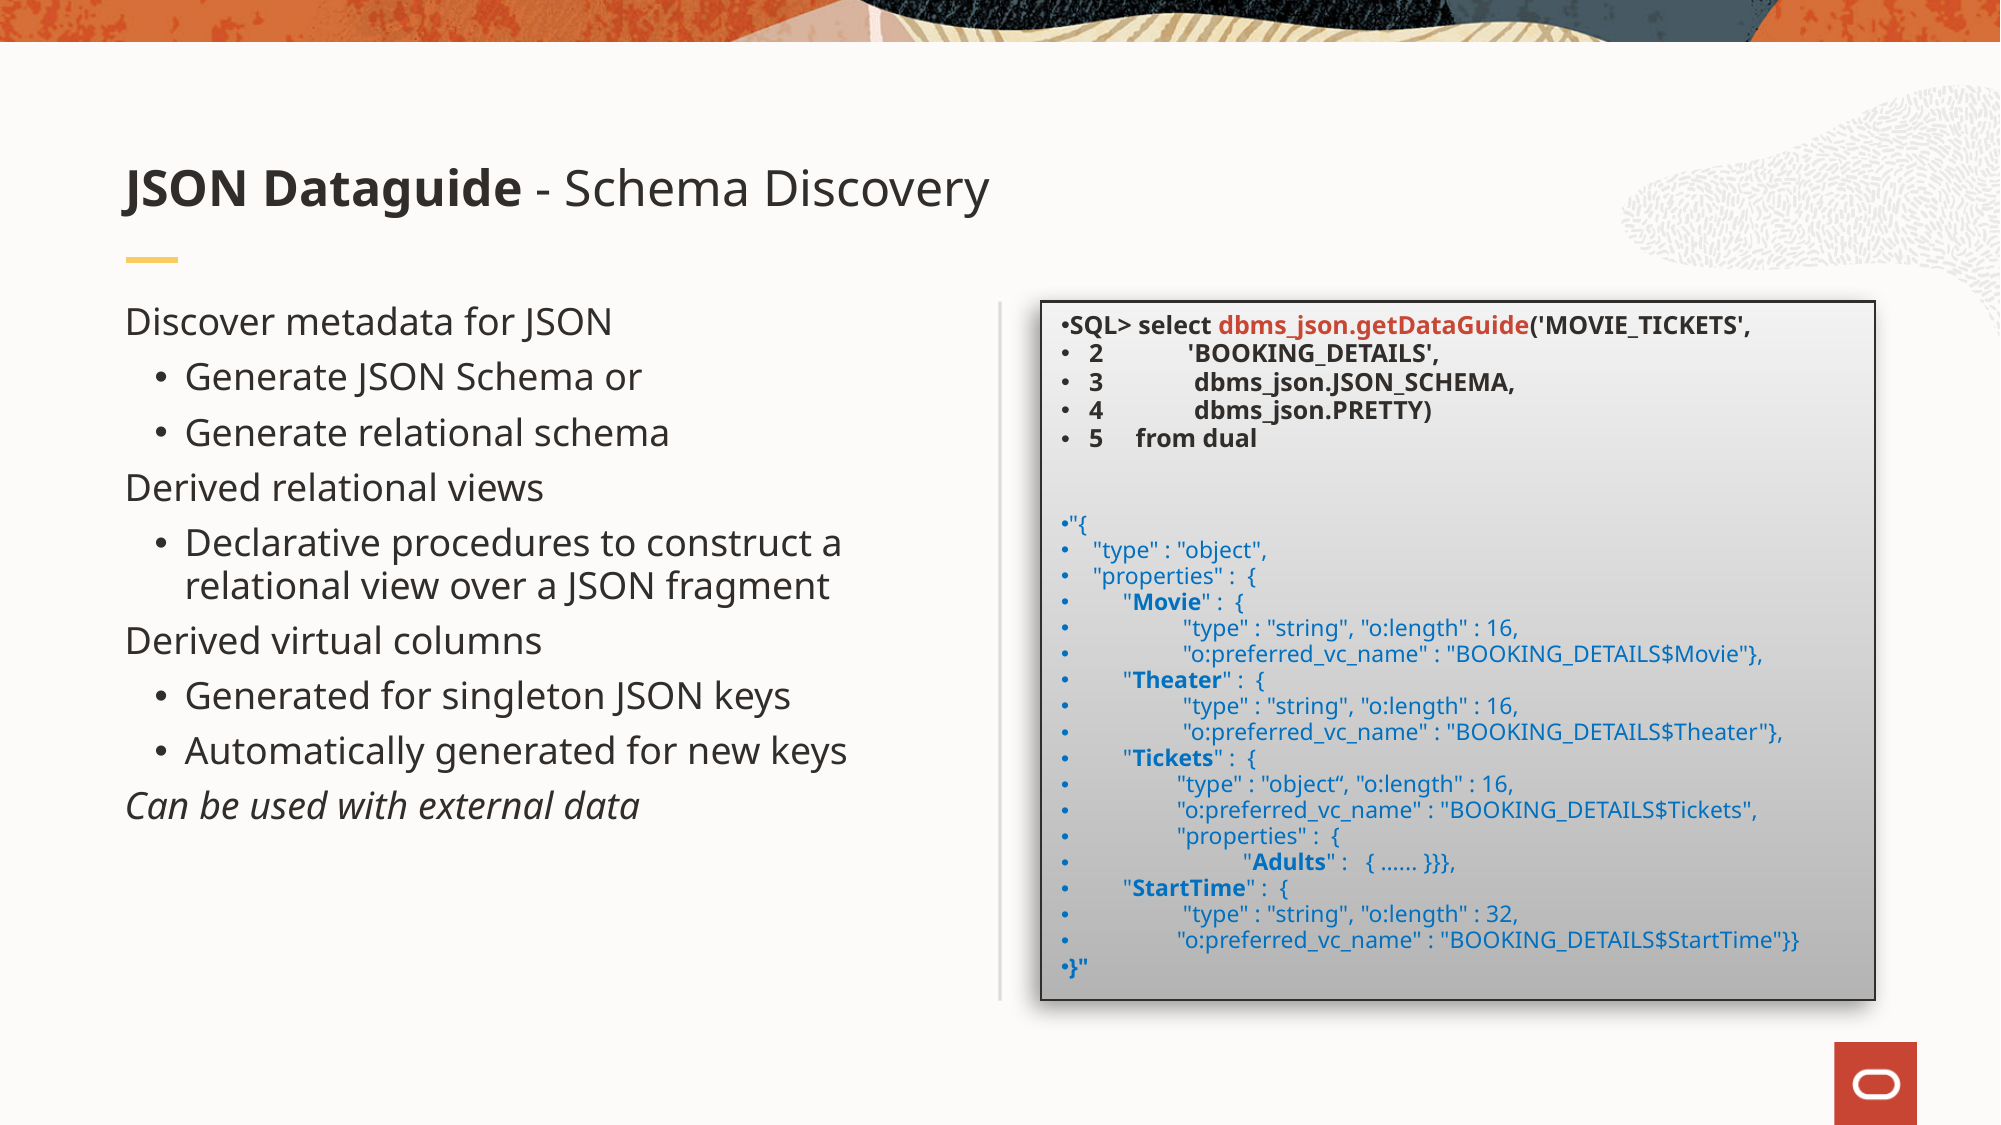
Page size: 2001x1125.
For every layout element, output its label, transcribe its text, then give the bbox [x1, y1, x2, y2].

picture [0, 0, 2000, 42]
list Discover metadata for JSON Generate JSON Schema or Generate relational schema Derived relational views Declarative procedures to construct a relational view over a JSON fragment Derived virtual columns Generated for singleton JSON keys Automatically generated for new keys Can be used with external data [124, 301, 959, 1001]
list SQL> select dbms_json.getDataGuide('MOVIE_TICKETS', 2 'BOOKING_DETAILS', 3 dbms_json.JSON_SCHEMA, 4 dbms_json.PRETTY) 5 from dual "{ "type" : "object", "properties" : { "Movie" : { "type" : "string", "o:length" : 16, "o:preferred_vc_name" : "BOOKING_DETAILS$Movie"}, "Theater" : { "type" : "string", "o:length" : 16, "o:preferred_vc_name" : "BOOKING_DETAILS$Theater"}, "Tickets" : { "type" : "object“, "o:length" : 16, "o:preferred_vc_name" : "BOOKING_DETAILS$Tickets", "properties" : { "Adults" : { …... }}}, "StartTime" : { "type" : "string", "o:length" : 32, "o:preferred_vc_name" : "BOOKING_DETAILS$StartTime"}} }" [1040, 300, 1876, 1001]
title JSON Dataguide - Schema Discovery [125, 83, 1876, 219]
text_box Graph [1620, 286, 1892, 365]
